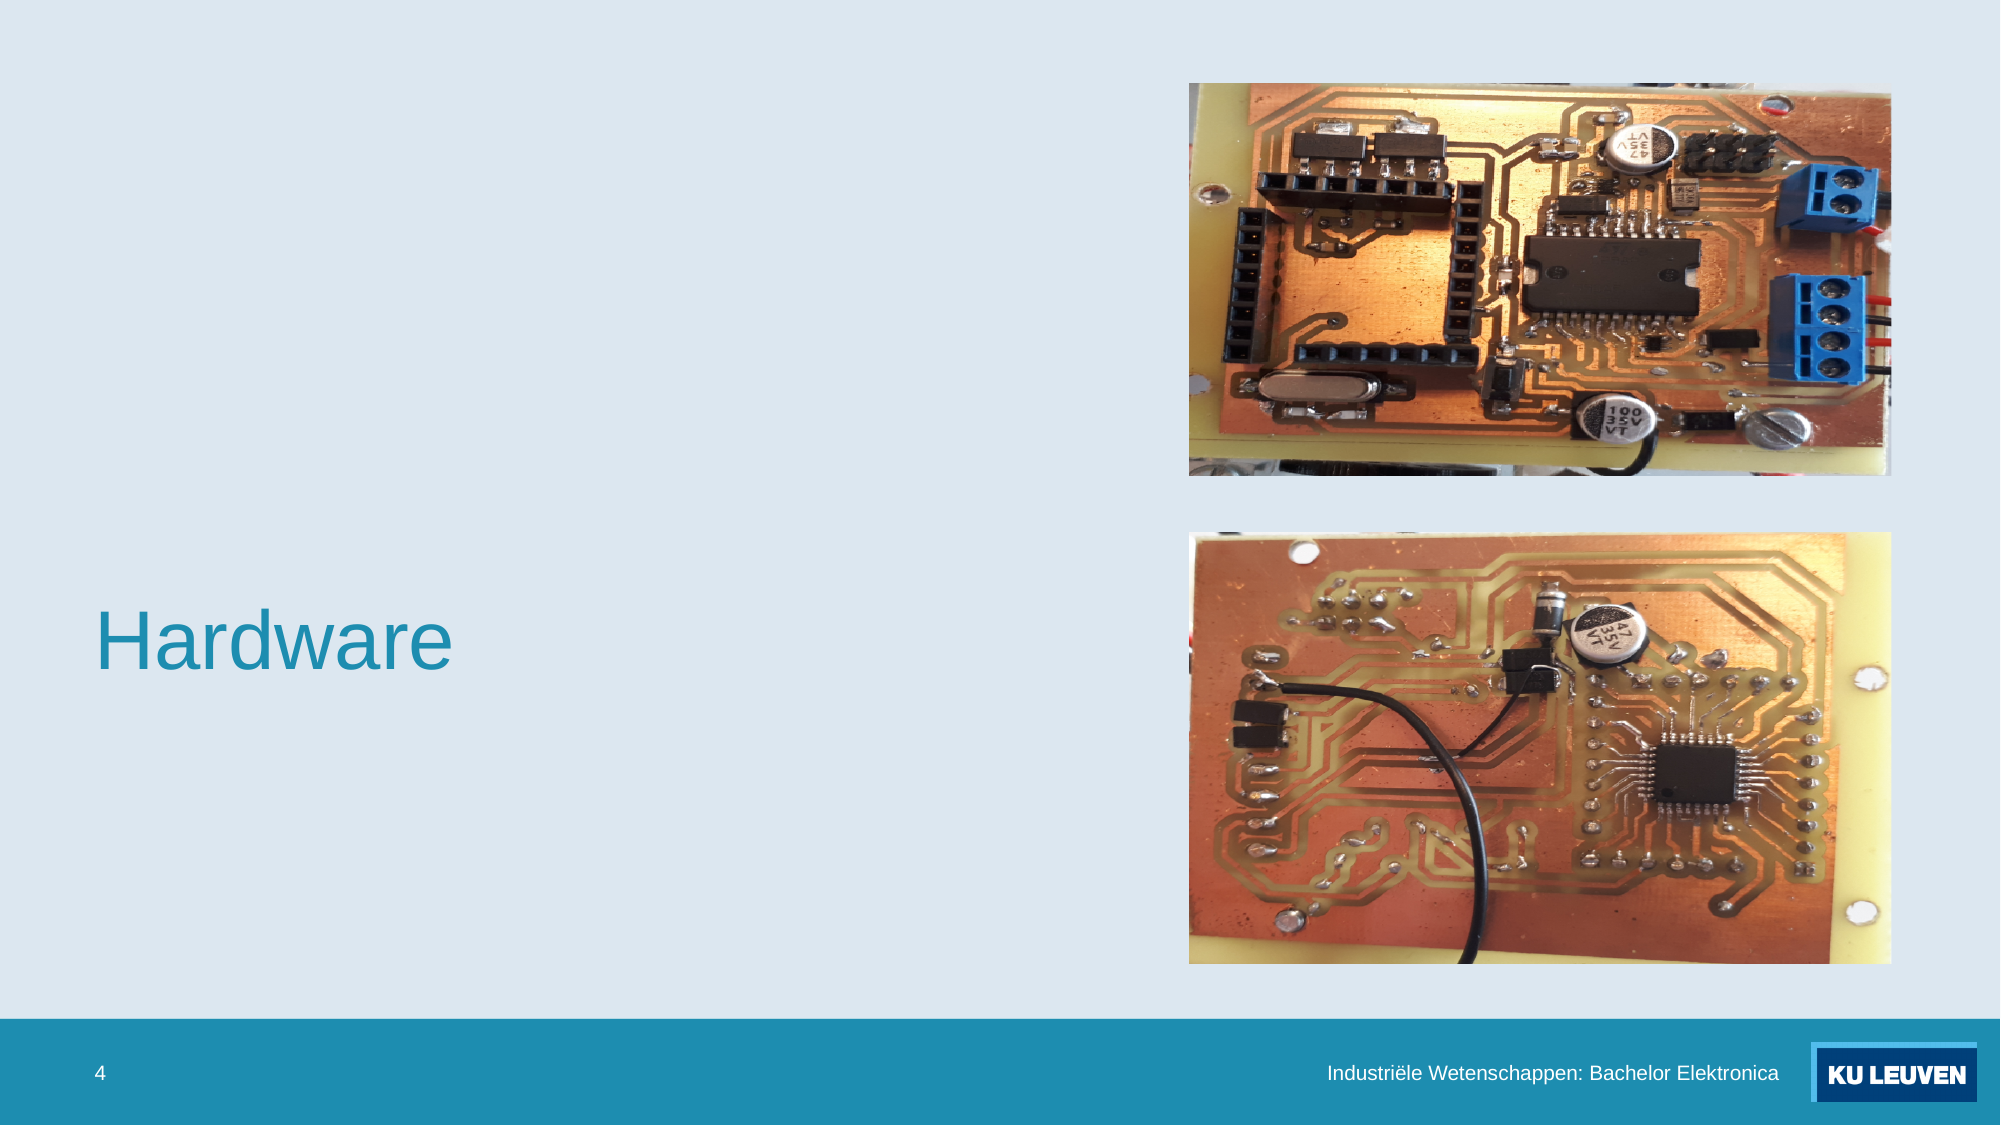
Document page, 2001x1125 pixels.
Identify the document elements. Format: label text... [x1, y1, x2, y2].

slide_number 4 [94, 1018, 201, 1125]
footer Industriële Wetenschappen: Bachelor Elektronica [989, 1018, 1809, 1125]
picture [1811, 1042, 1977, 1102]
picture [1188, 83, 1892, 476]
picture [1188, 532, 1892, 964]
title Hardware [94, 295, 1095, 687]
